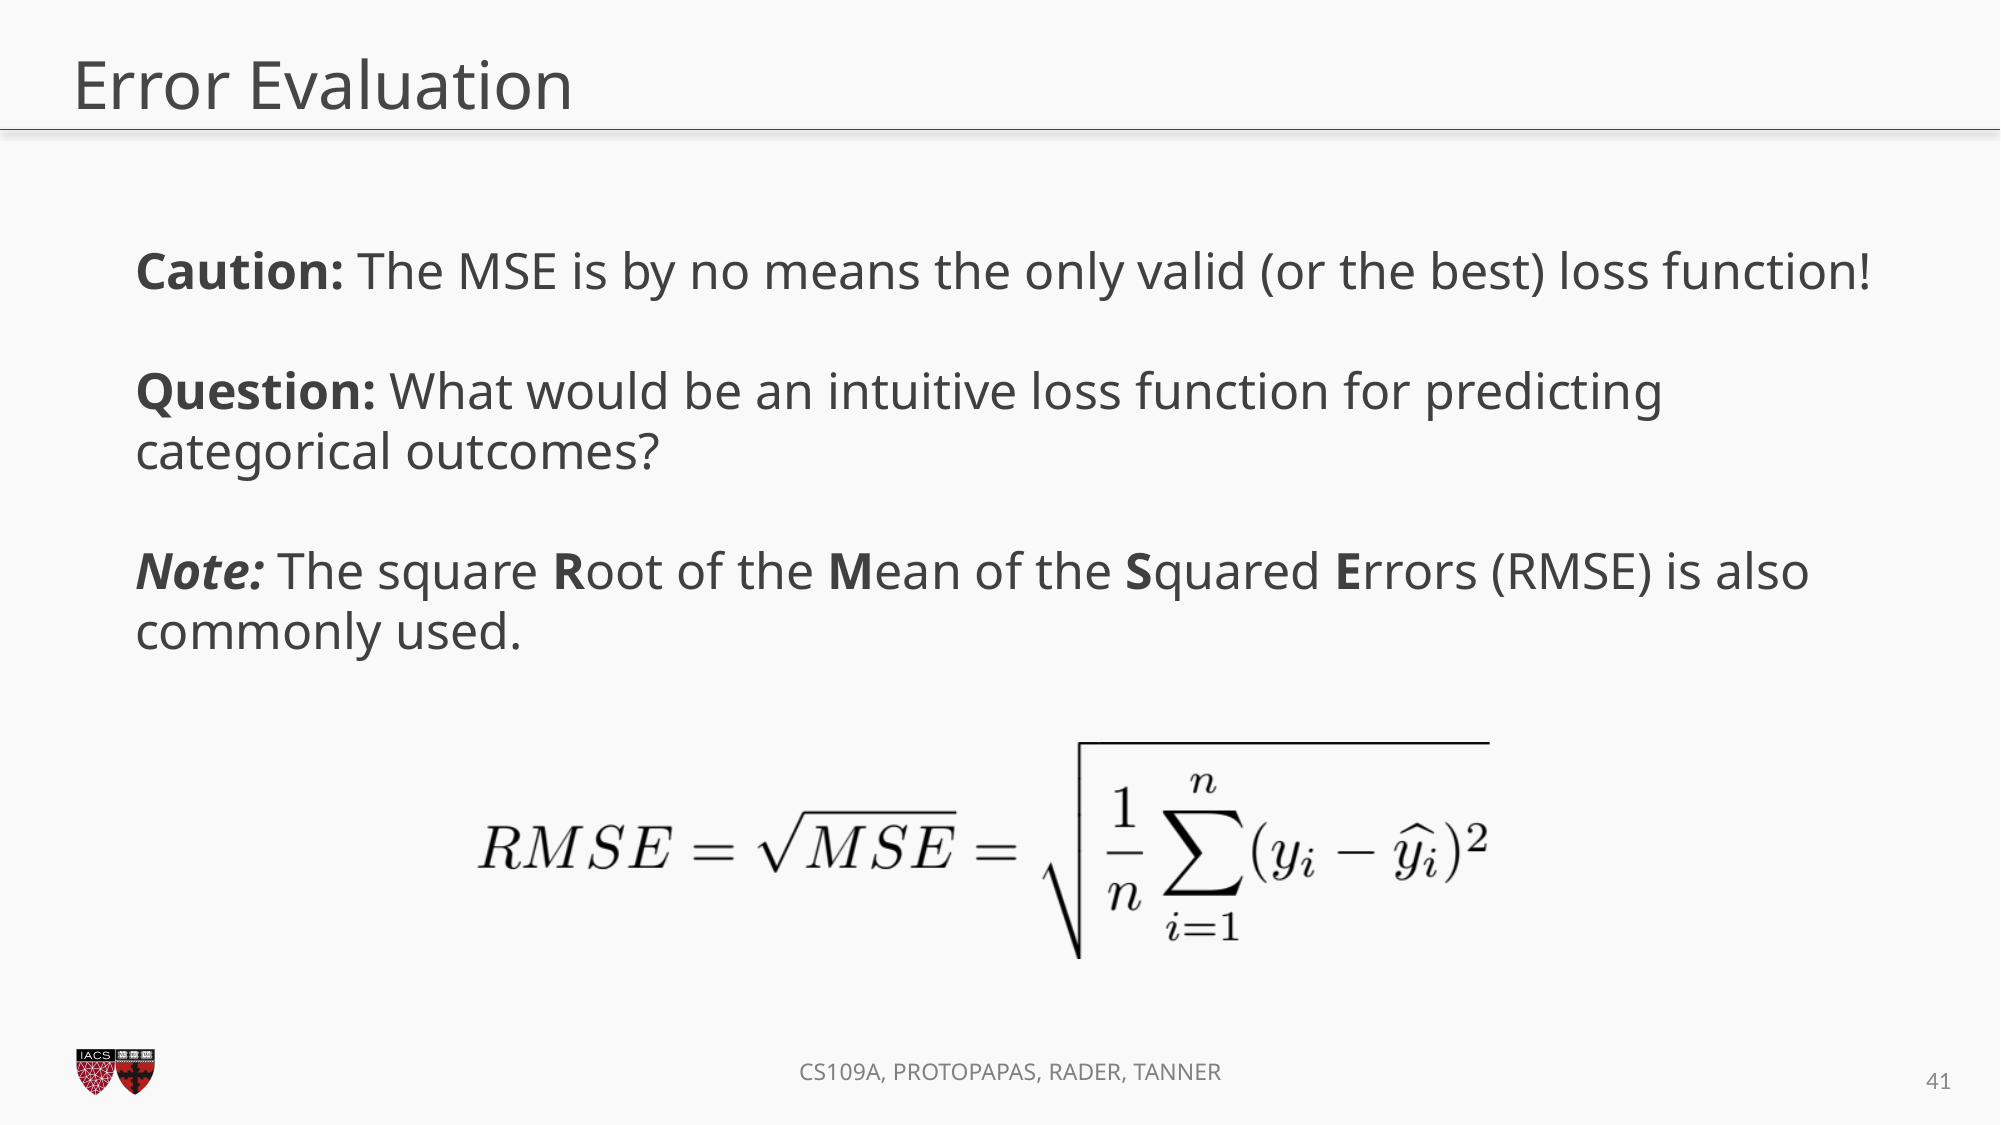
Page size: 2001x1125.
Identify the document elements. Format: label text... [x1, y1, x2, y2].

text_box Caution: The MSE is by no means the only valid (or the best) loss function! Question: What would be an intuitive loss function for predicting categorical outcomes? Note: The square Root of the Mean of the Squared Errors (RMSE) is also commonly used. [120, 232, 1922, 667]
slide_number 40 [1500, 1050, 1967, 1110]
picture [476, 741, 1490, 960]
text_box [1173, 1038, 1204, 1100]
picture [75, 1049, 155, 1095]
title Error Evaluation [57, 35, 1943, 162]
